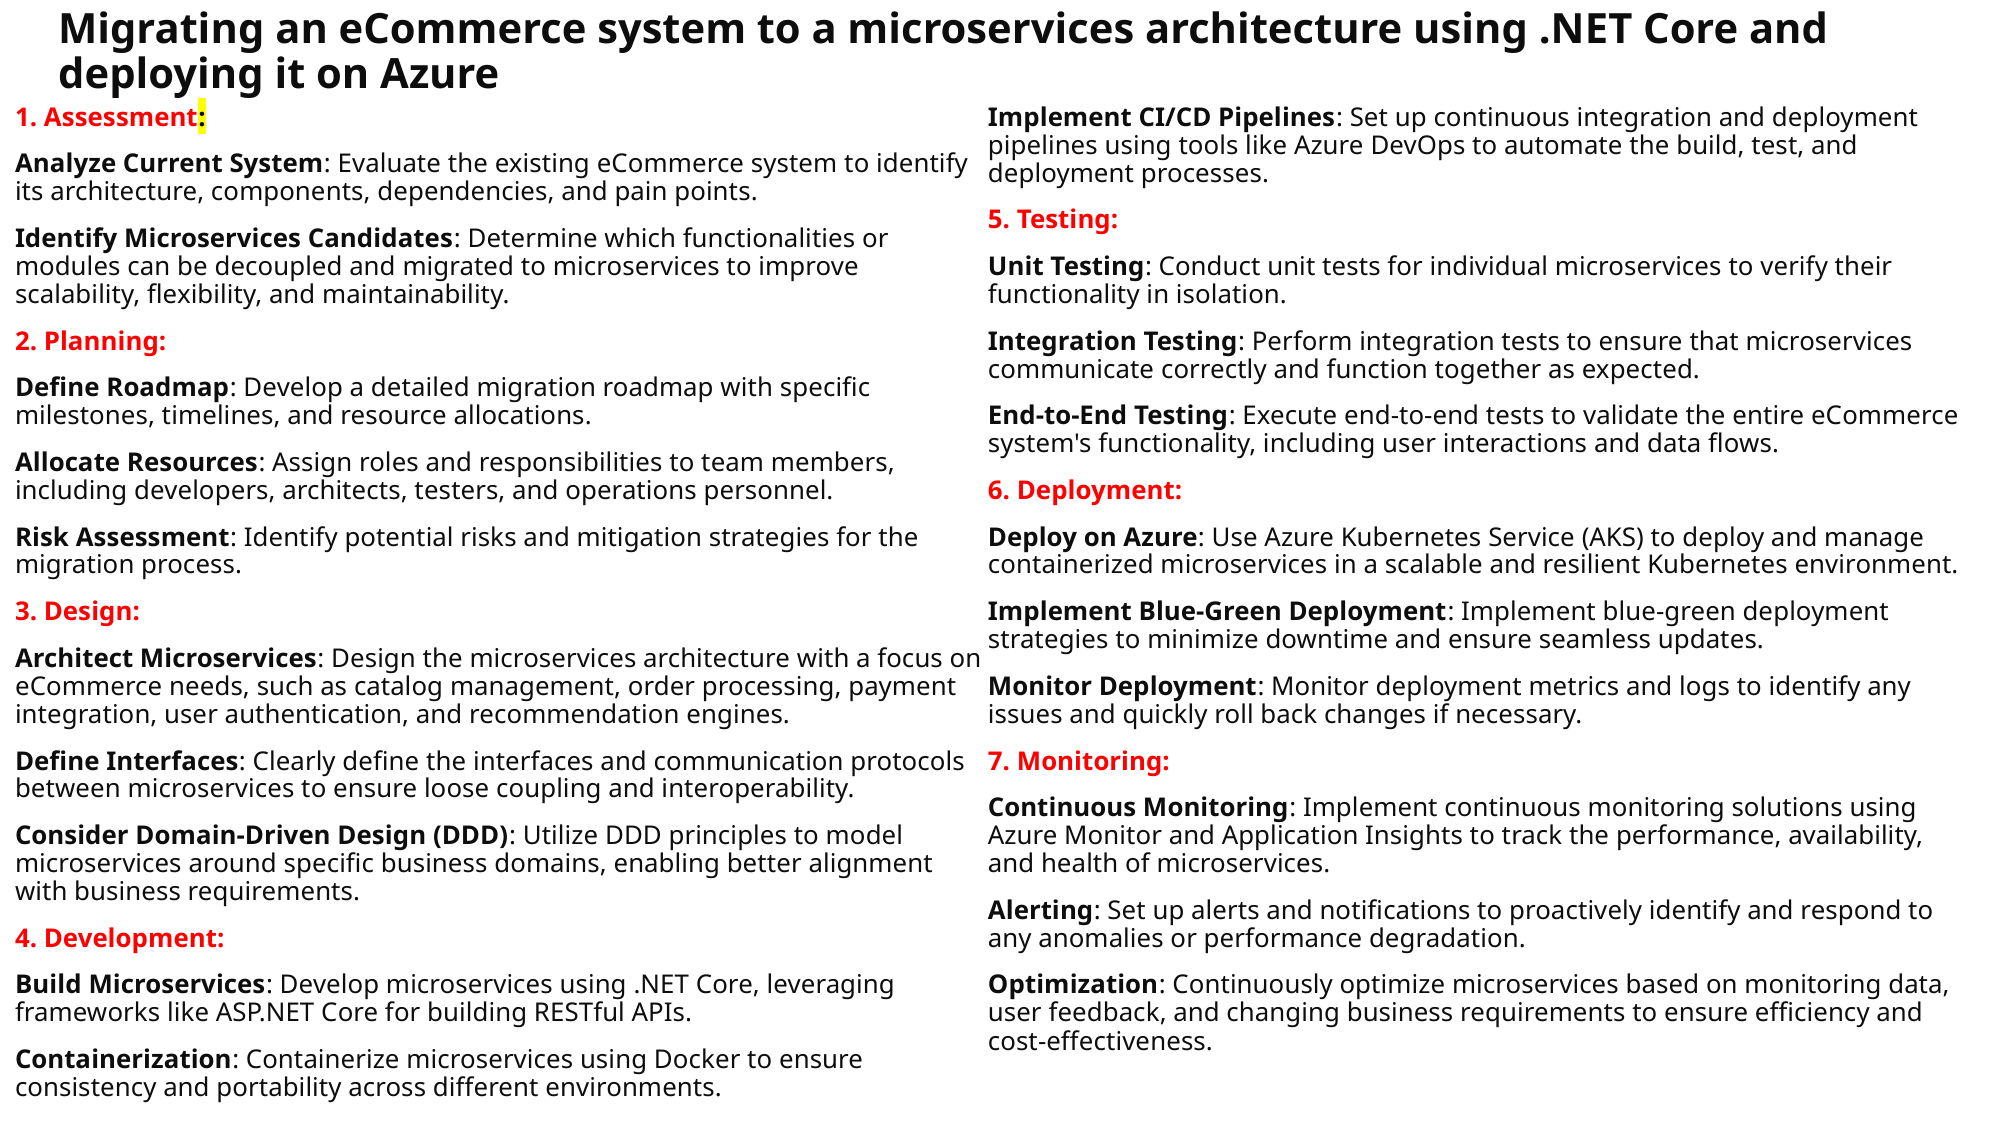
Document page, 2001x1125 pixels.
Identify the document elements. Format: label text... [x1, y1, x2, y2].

list 1. Assessment: Analyze Current System: Evaluate the existing eCommerce system to identify its architecture, components, dependencies, and pain points. Identify Microservices Candidates: Determine which functionalities or modules can be decoupled and migrated to microservices to improve scalability, flexibility, and maintainability. 2. Planning: Define Roadmap: Develop a detailed migration roadmap with specific milestones, timelines, and resource allocations. Allocate Resources: Assign roles and responsibilities to team members, including developers, architects, testers, and operations personnel. Risk Assessment: Identify potential risks and mitigation strategies for the migration process. 3. Design: Architect Microservices: Design the microservices architecture with a focus on eCommerce needs, such as catalog management, order processing, payment integration, user authentication, and recommendation engines. Define Interfaces: Clearly define the interfaces and communication protocols between microservices to ensure loose coupling and interoperability. Consider Domain-Driven Design (DDD): Utilize DDD principles to model microservices around specific business domains, enabling better alignment with business requirements. 4. Development: Build Microservices: Develop microservices using .NET Core, leveraging frameworks like ASP.NET Core for building RESTful APIs. Containerization: Containerize microservices using Docker to ensure consistency and portability across different environments. Implement CI/CD Pipelines: Set up continuous integration and deployment pipelines using tools like Azure DevOps to automate the build, test, and deployment processes. 5. Testing: Unit Testing: Conduct unit tests for individual microservices to verify their functionality in isolation. Integration Testing: Perform integration tests to ensure that microservices communicate correctly and function together as expected. End-to-End Testing: Execute end-to-end tests to validate the entire eCommerce system's functionality, including user interactions and data flows. 6. Deployment: Deploy on Azure: Use Azure Kubernetes Service (AKS) to deploy and manage containerized microservices in a scalable and resilient Kubernetes environment. Implement Blue-Green Deployment: Implement blue-green deployment strategies to minimize downtime and ensure seamless updates. Monitor Deployment: Monitor deployment metrics and logs to identify any issues and quickly roll back changes if necessary. 7. Monitoring: Continuous Monitoring: Implement continuous monitoring solutions using Azure Monitor and Application Insights to track the performance, availability, and health of microservices. Alerting: Set up alerts and notifications to proactively identify and respond to any anomalies or performance degradation. Optimization: Continuously optimize microservices based on monitoring data, user feedback, and changing business requirements to ensure efficiency and cost-effectiveness. [0, 96, 1976, 1111]
title Migrating an eCommerce system to a microservices architecture using .NET Core and deploying it on Azure [43, 14, 1928, 91]
